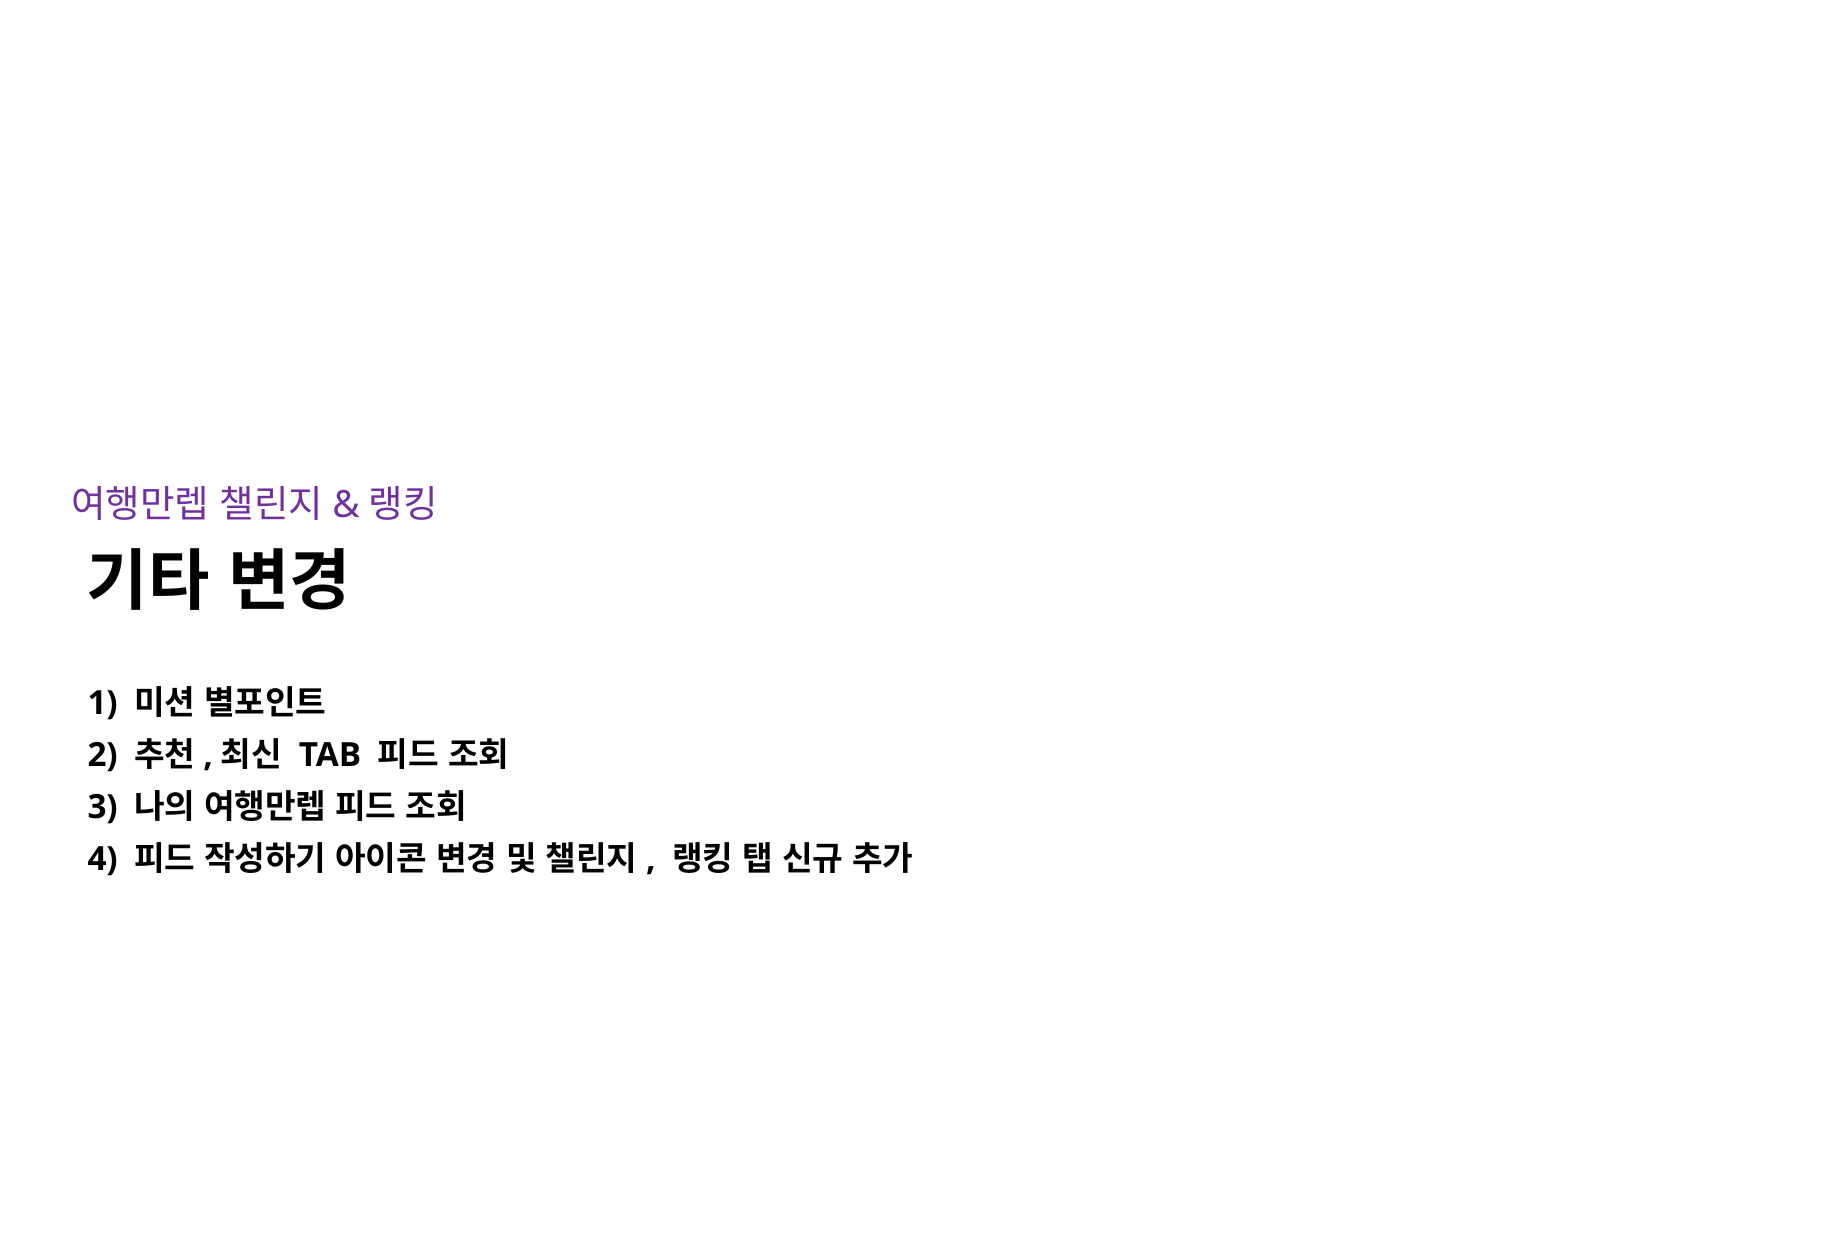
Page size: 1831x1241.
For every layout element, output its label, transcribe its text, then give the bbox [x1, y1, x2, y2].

text_box 기타 변경 1) 미션 별포인트 2) 추천,최신 TAB 피드 조회 3) 나의 여행만렙 피드 조회 4) 피드 작성하기 아이콘 변경 및 챌린지, 랭킹 탭 신규 추가 [0, 503, 1831, 888]
text_box 여행만렙 챌린지&랭킹 [0, 472, 1378, 533]
